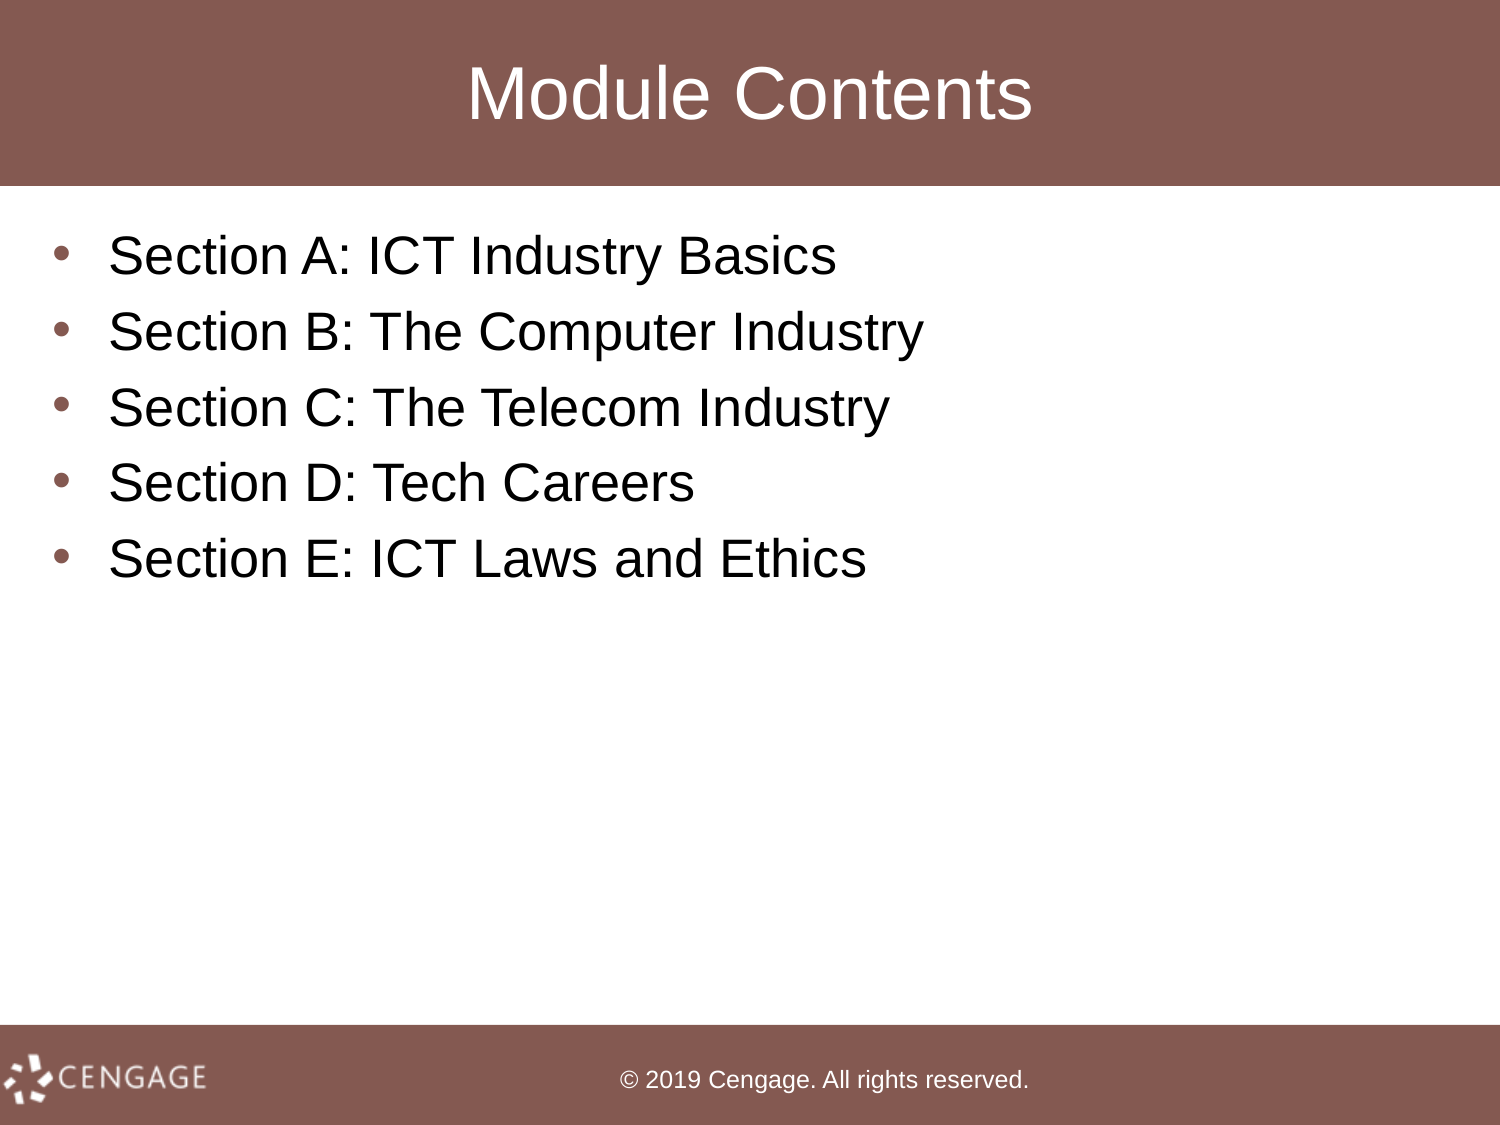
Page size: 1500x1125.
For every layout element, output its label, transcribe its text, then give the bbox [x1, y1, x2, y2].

picture [0, 1051, 211, 1106]
title Module Contents [75, 4, 1425, 175]
list Section A: ICT Industry Basics Section B: The Computer Industry Section C: The Telecom Industry Section D: Tech Careers Section E: ICT Laws and Ethics [37, 212, 1475, 1005]
